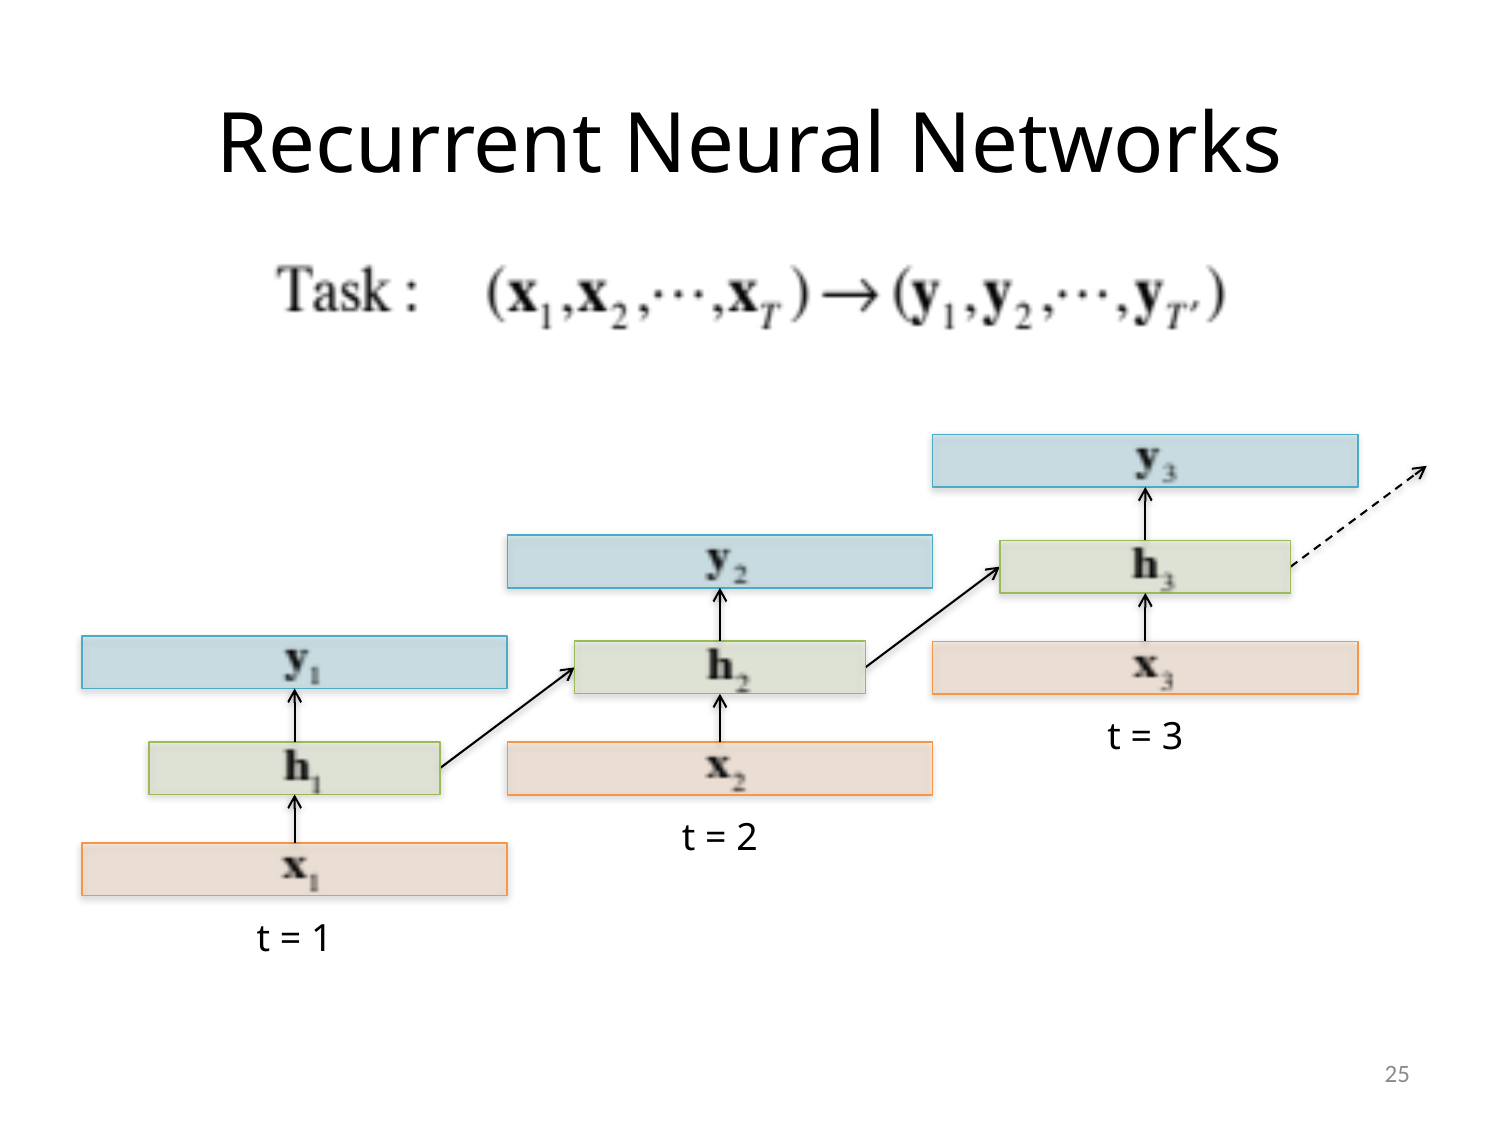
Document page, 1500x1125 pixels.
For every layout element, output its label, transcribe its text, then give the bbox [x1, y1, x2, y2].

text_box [269, 252, 1227, 334]
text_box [932, 426, 1359, 766]
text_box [1362, 465, 1427, 567]
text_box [507, 527, 933, 867]
title Recurrent Neural Networks [75, 45, 1425, 233]
slide_number 25 [1074, 1042, 1425, 1103]
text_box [81, 627, 508, 968]
